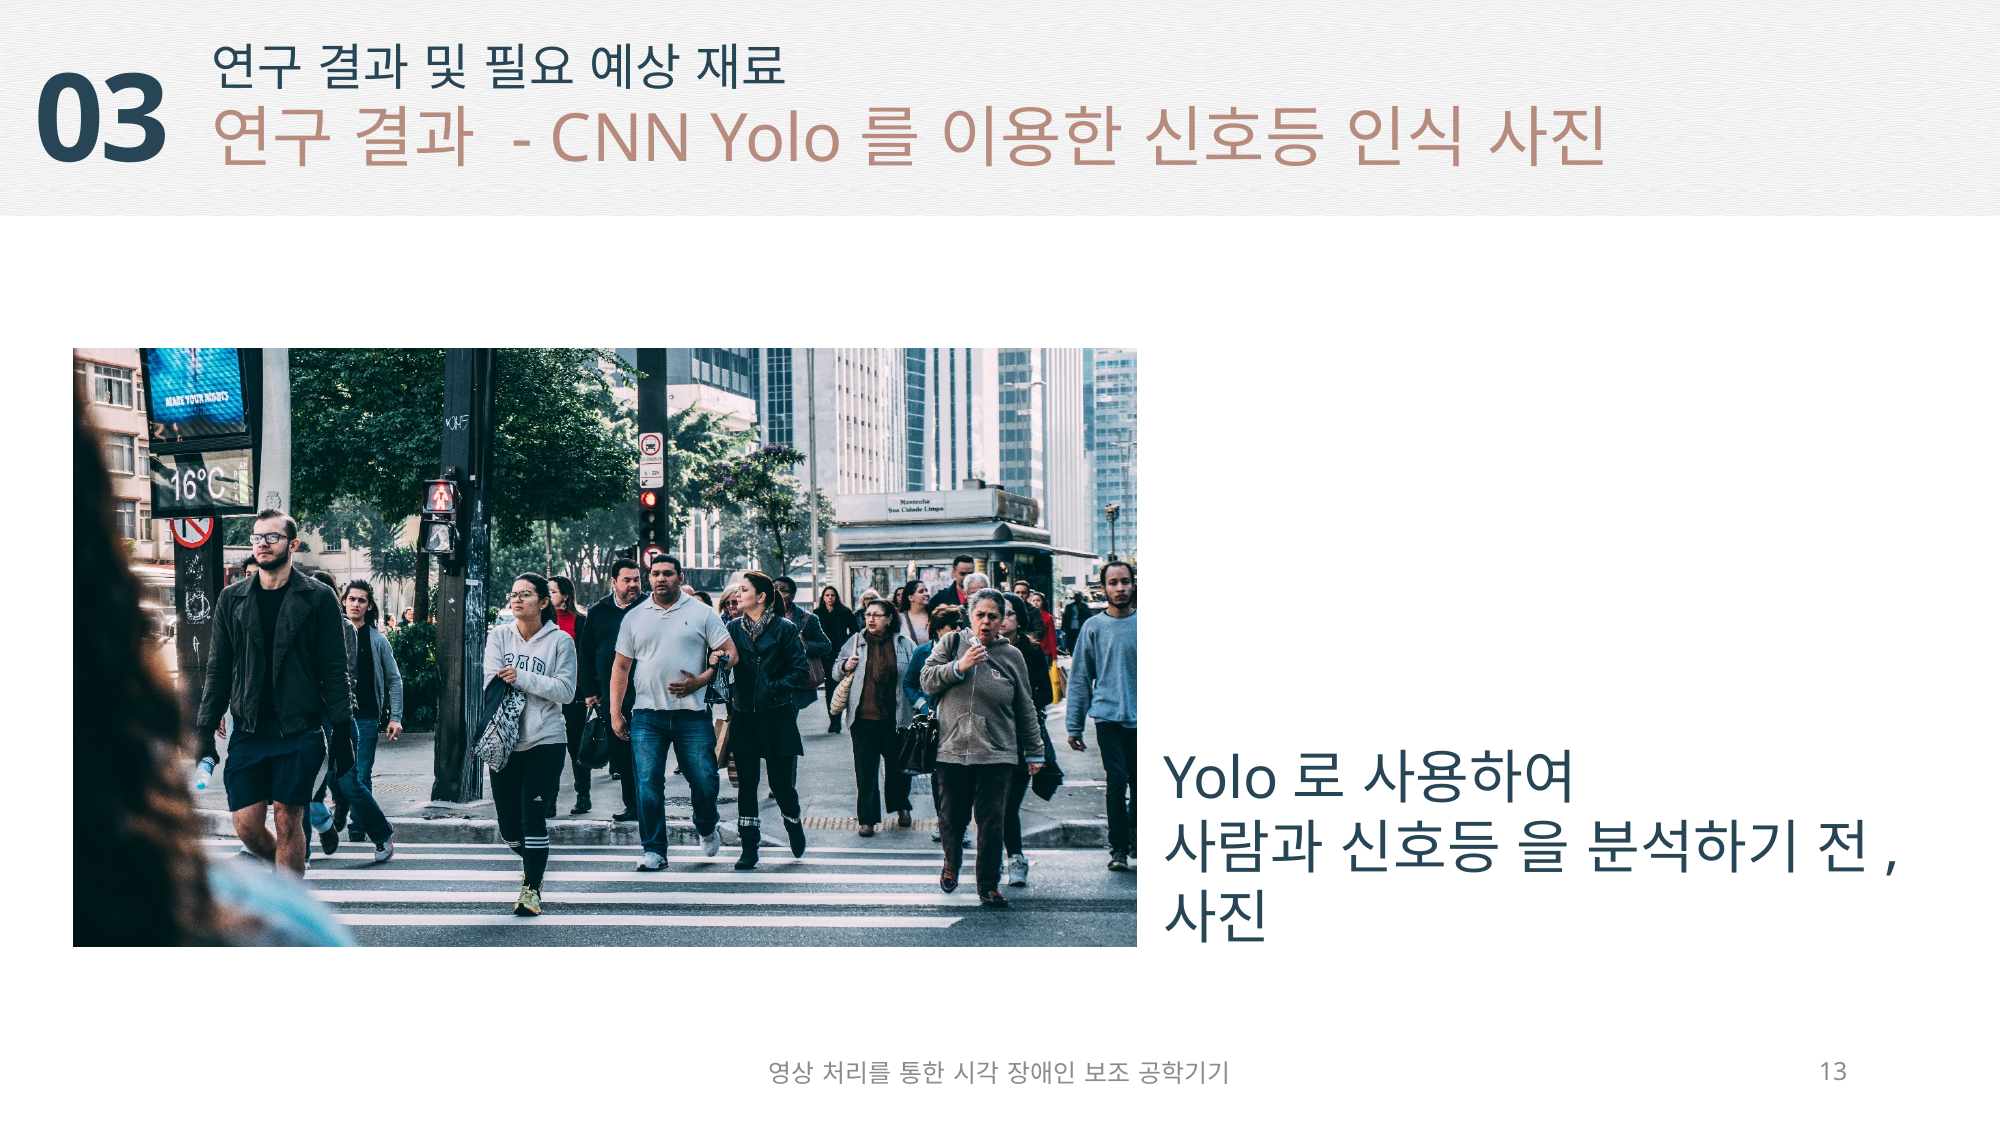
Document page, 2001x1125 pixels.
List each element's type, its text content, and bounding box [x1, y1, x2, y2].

picture [208, 366, 225, 378]
text_box 연구 결과 및 필요 예상 재료 연구 결과 - CNN Yolo를 이용한 신호등 인식 사진 [196, 27, 1953, 183]
footer 영상 처리를 통한 시각 장애인 보조 공학기기 [662, 1042, 1338, 1103]
text_box 03 [19, 31, 213, 194]
text_box [0, 0, 2000, 217]
picture [158, 348, 220, 389]
text_box Yolo로 사용하여 사람과 신호등 을 분석하기 전, 사진 [1148, 732, 1953, 958]
picture [73, 348, 1137, 947]
slide_number 13 [1412, 1042, 1863, 1103]
